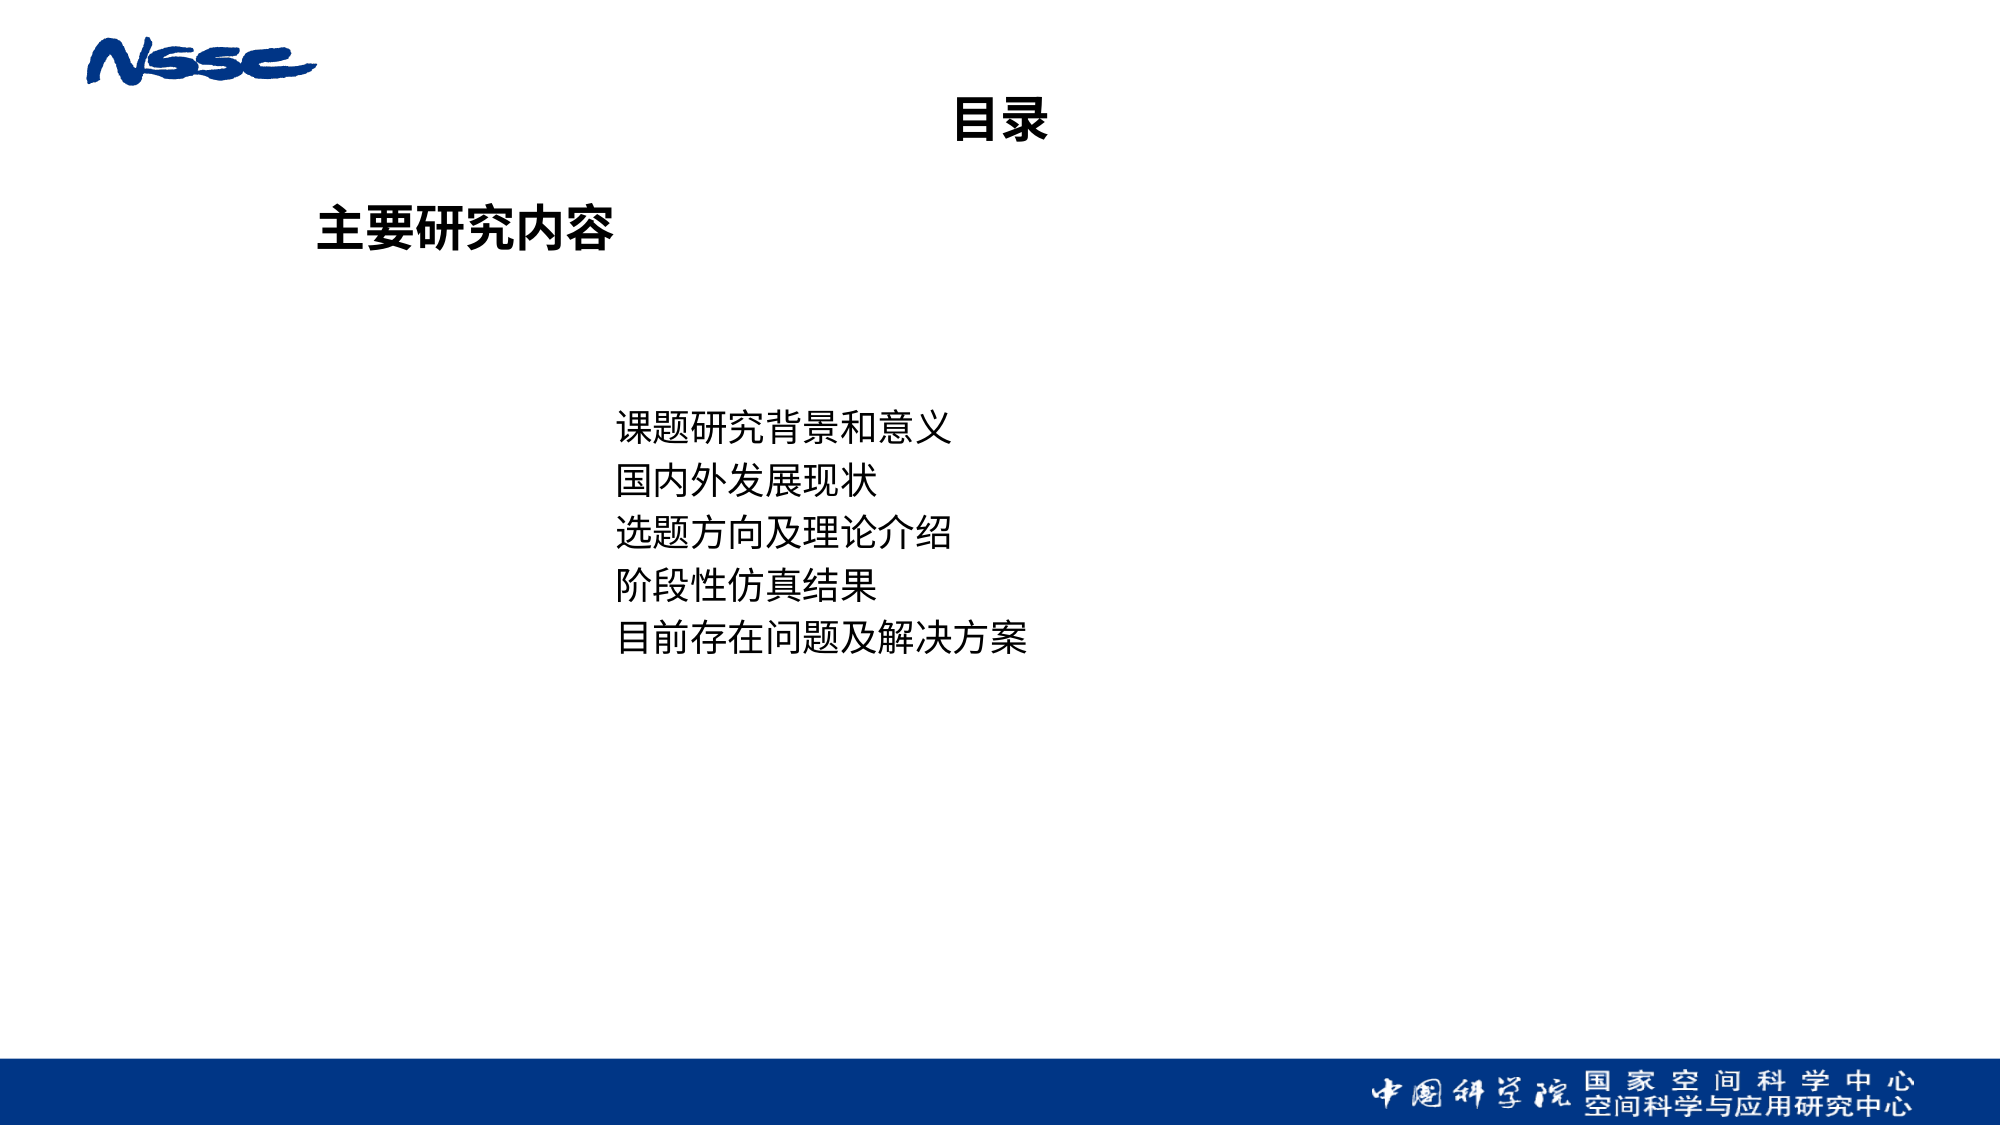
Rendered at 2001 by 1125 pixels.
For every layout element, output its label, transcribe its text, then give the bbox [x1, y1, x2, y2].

picture [55, 19, 345, 101]
text_box 目录 [466, 44, 1534, 190]
subtitle 主要研究内容 课题研究背景和意义 国内外发展现状 选题方向及理论介绍 阶段性仿真结果 目前存在问题及解决方案 [300, 189, 1700, 1070]
picture [1372, 1068, 1914, 1117]
